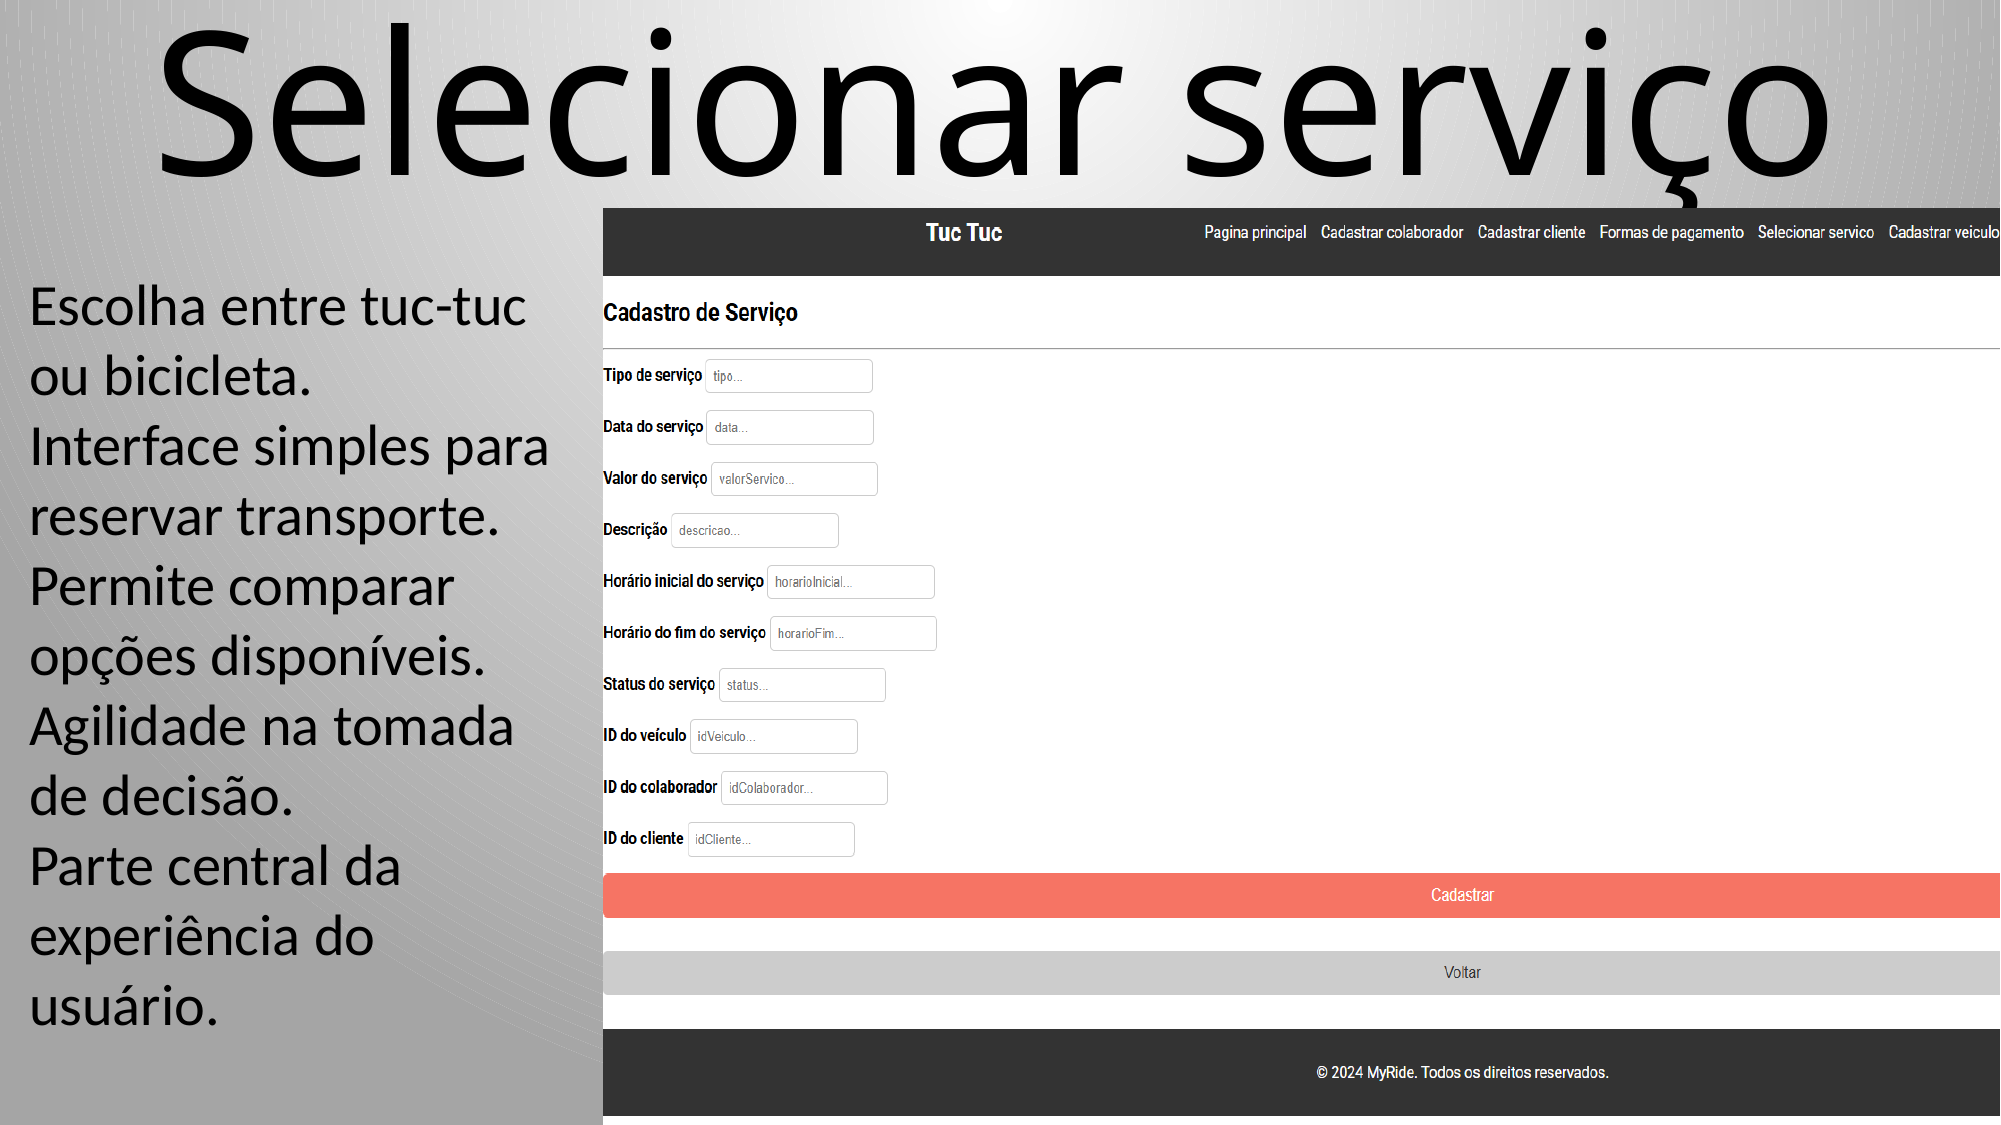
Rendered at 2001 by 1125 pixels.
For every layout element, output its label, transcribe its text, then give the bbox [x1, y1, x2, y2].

title Selecionar serviço [137, 12, 1863, 209]
text_box Escolha entre tuc-tuc ou bicicleta. Interface simples para reservar transporte. Permite comparar opções disponíveis. Agilidade na tomada de decisão. Parte central da experiência do usuário. [14, 259, 593, 1045]
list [603, 208, 2000, 1125]
